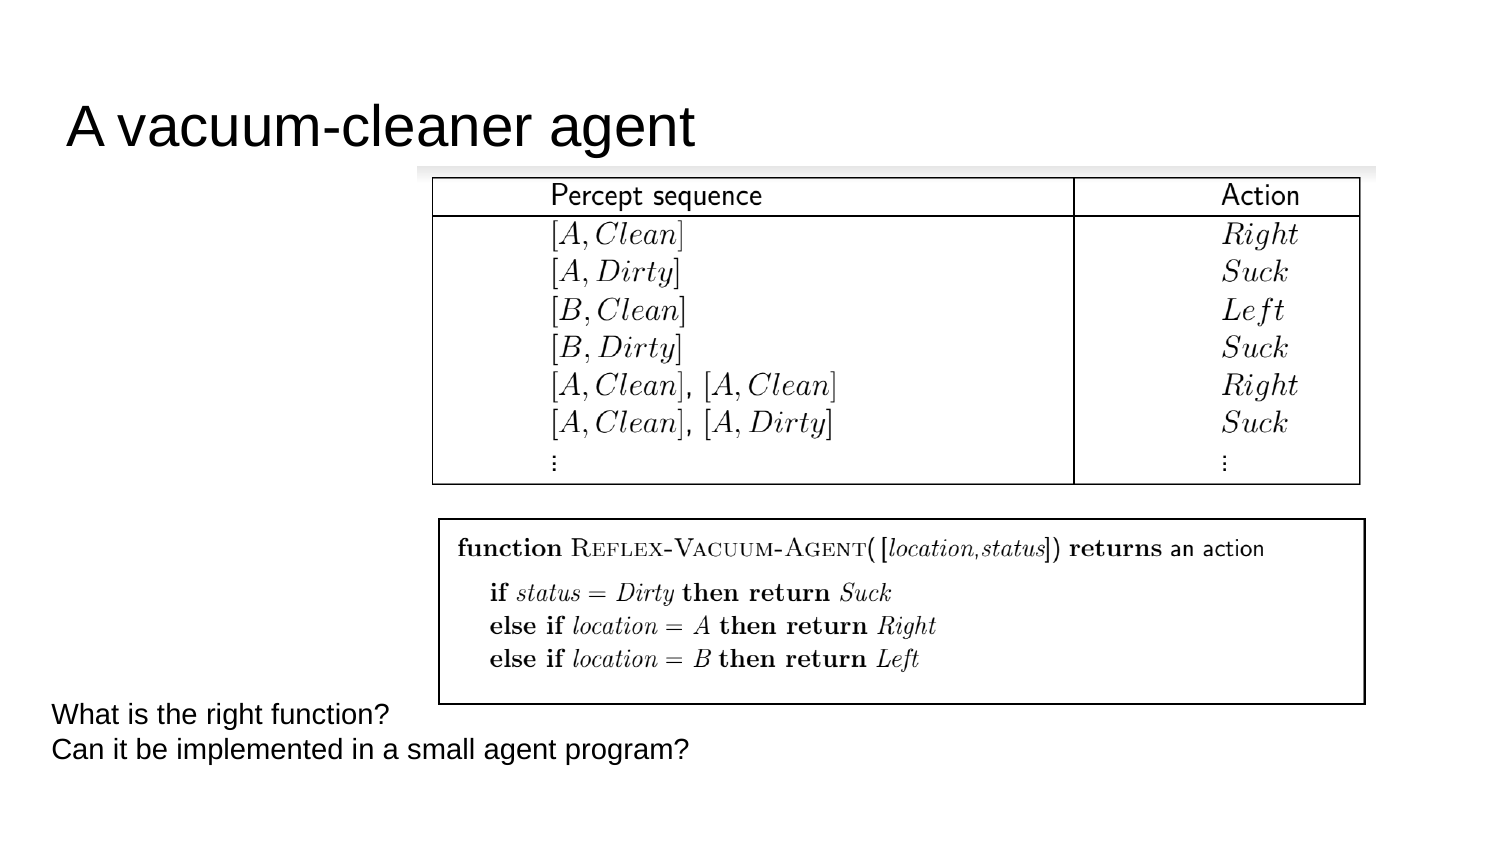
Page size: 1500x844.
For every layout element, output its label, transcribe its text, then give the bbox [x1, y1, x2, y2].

text_box What is the right function? Can it be implemented in a small agent program? [36, 680, 1112, 844]
title A vacuum-cleaner agent [51, 72, 1449, 167]
picture [417, 166, 1376, 719]
